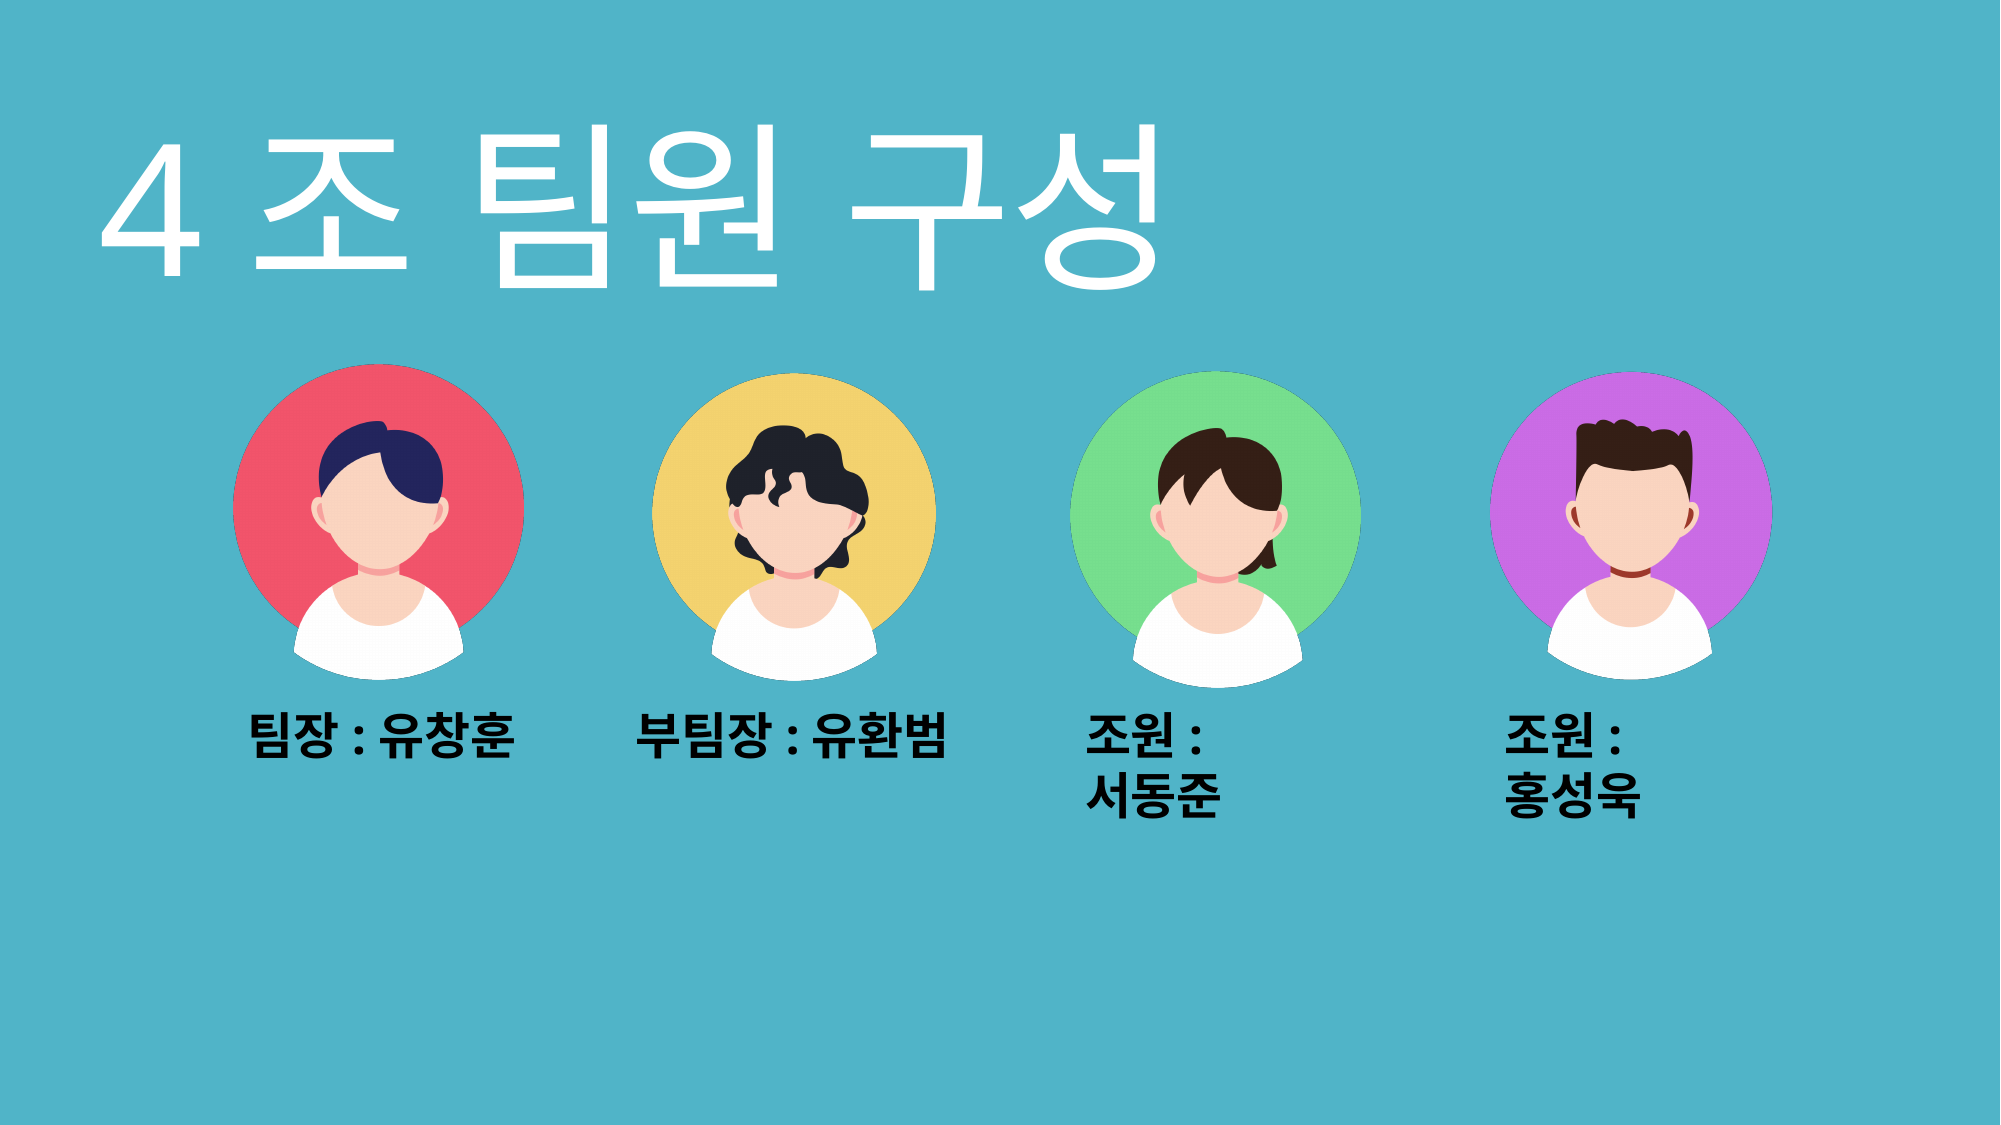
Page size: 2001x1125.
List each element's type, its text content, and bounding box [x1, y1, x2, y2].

picture [1489, 371, 1773, 681]
picture [232, 363, 524, 681]
title 4조 팀원 구성 [83, 73, 1411, 320]
picture [1069, 371, 1361, 688]
picture [651, 372, 936, 682]
text_box 조원:홍성욱 [1489, 696, 1784, 832]
text_box 부팀장:유환범 [620, 696, 1000, 772]
text_box 팀장:유창훈 [233, 696, 585, 772]
text_box 조원:서동준 [1070, 696, 1365, 832]
